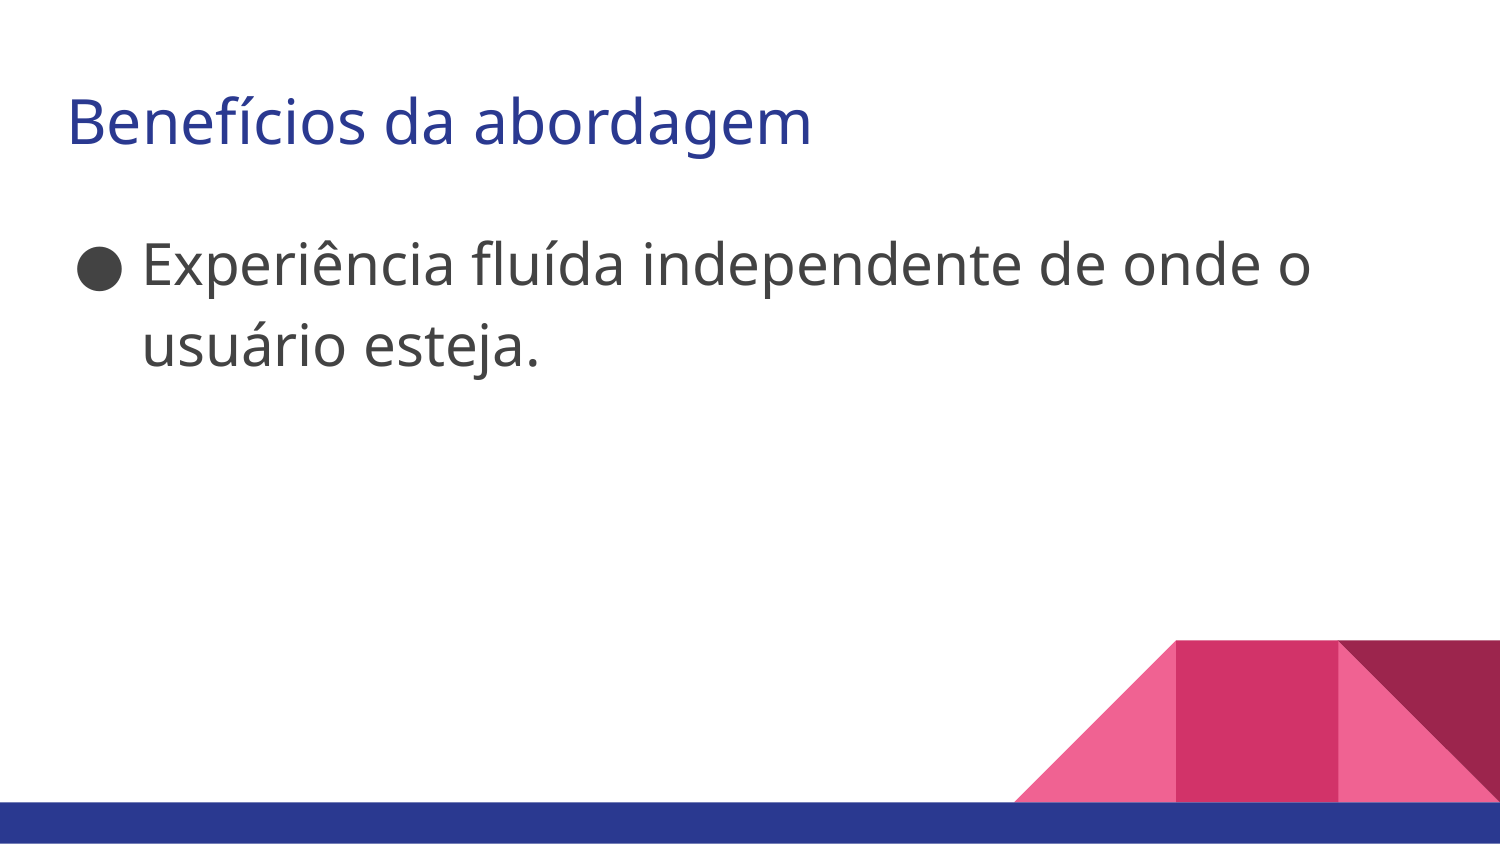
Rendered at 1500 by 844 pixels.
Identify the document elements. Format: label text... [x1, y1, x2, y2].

title Benefícios da abordagem [51, 67, 1449, 167]
list Experiência fluída independente de onde o usuário esteja. [51, 201, 1449, 750]
